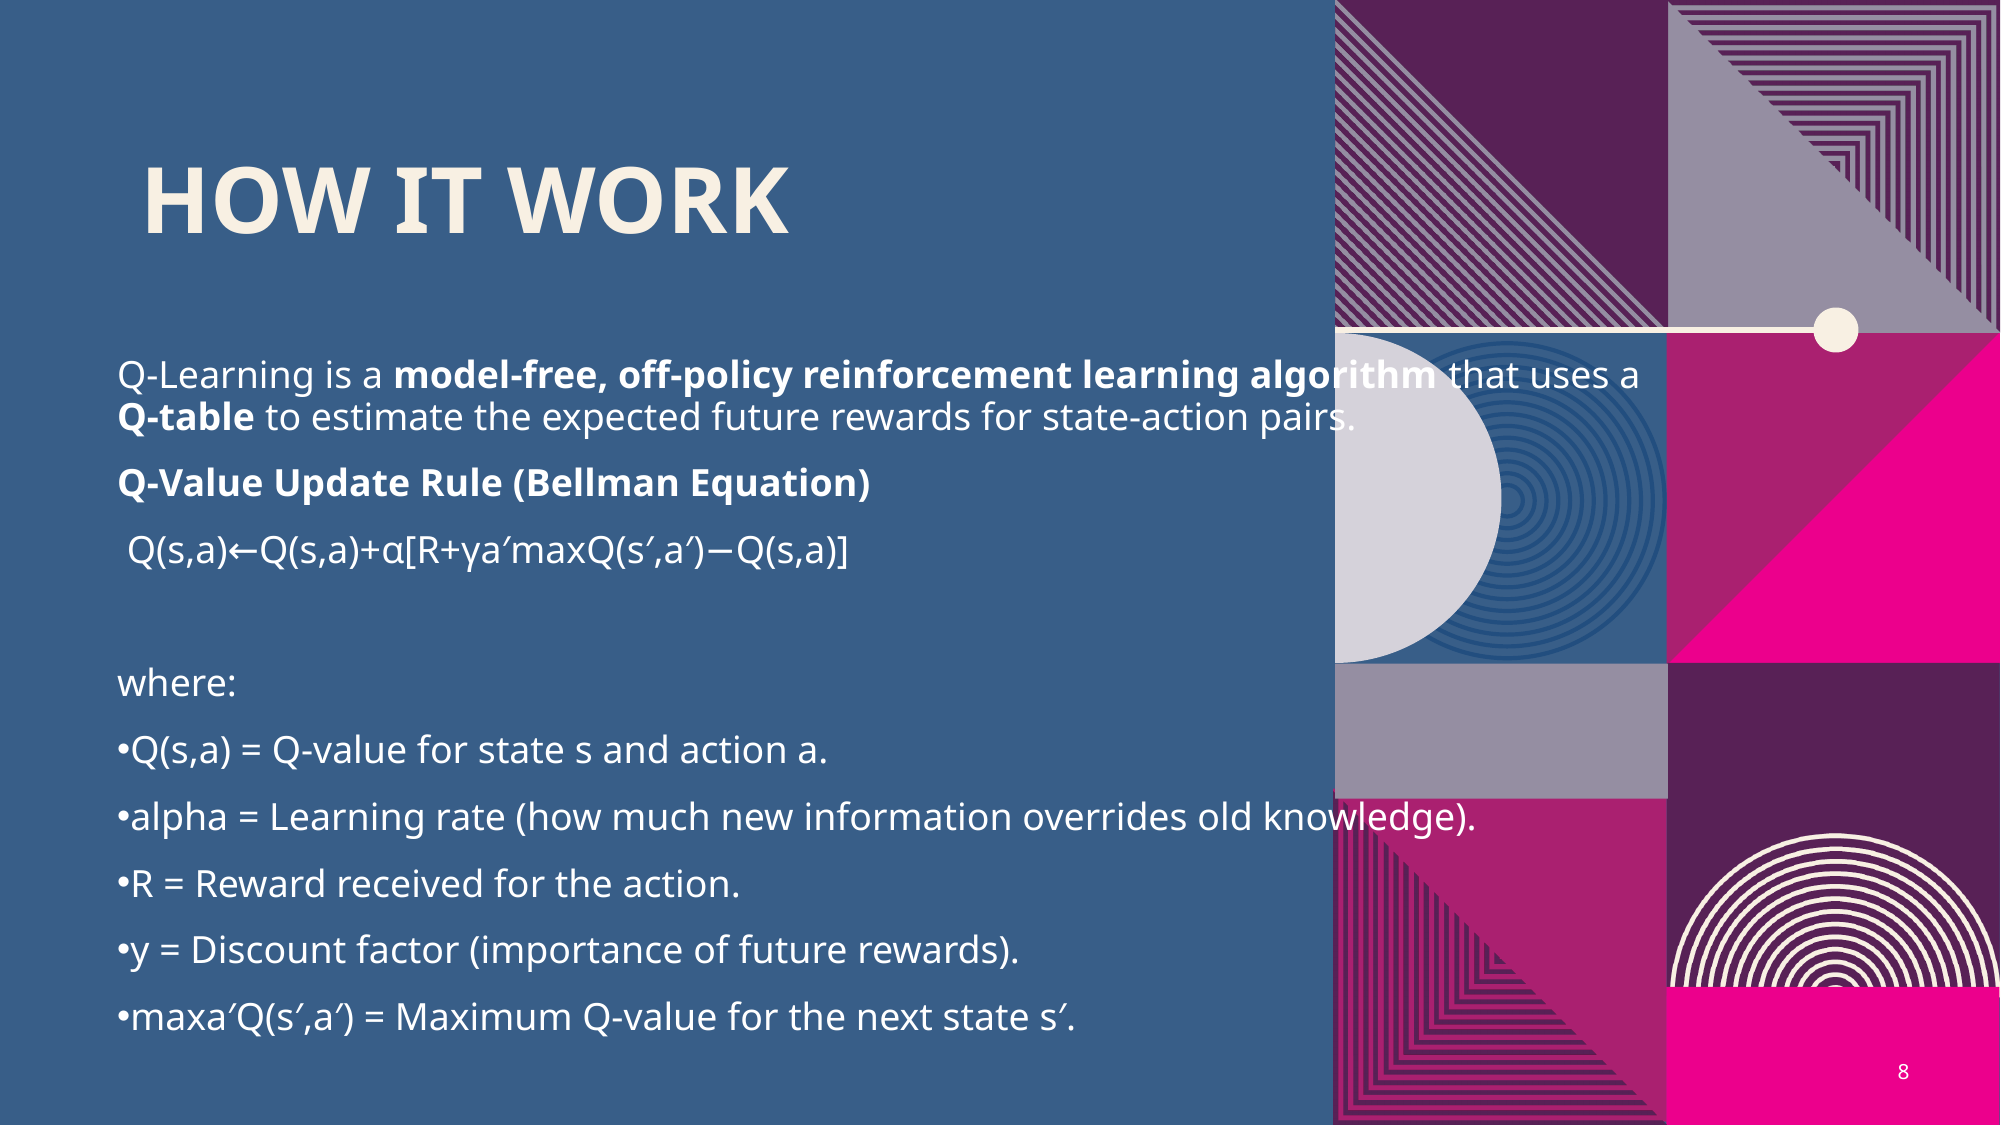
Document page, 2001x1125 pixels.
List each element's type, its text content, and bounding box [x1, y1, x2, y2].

picture [1335, 0, 2001, 333]
list Q-Learning is a model-free, off-policy reinforcement learning algorithm that uses a Q-table to estimate the expected future rewards for state-action pairs. Q-Value Update Rule (Bellman Equation) Q(s,a)←Q(s,a)+α[R+γa′max​Q(s′,a′)−Q(s,a)] where: Q(s,a) = Q-value for state s and action a. alpha = Learning rate (how much new information overrides old knowledge). R = Reward received for the action. y = Discount factor (importance of future rewards). maxa′​Q(s′,a′) = Maximum Q-value for the next state s′. [102, 346, 1672, 1103]
picture [1672, 833, 2001, 998]
picture [1333, 1103, 1667, 1125]
title How it work [125, 146, 1206, 346]
slide_number 8 [1849, 1042, 1925, 1103]
